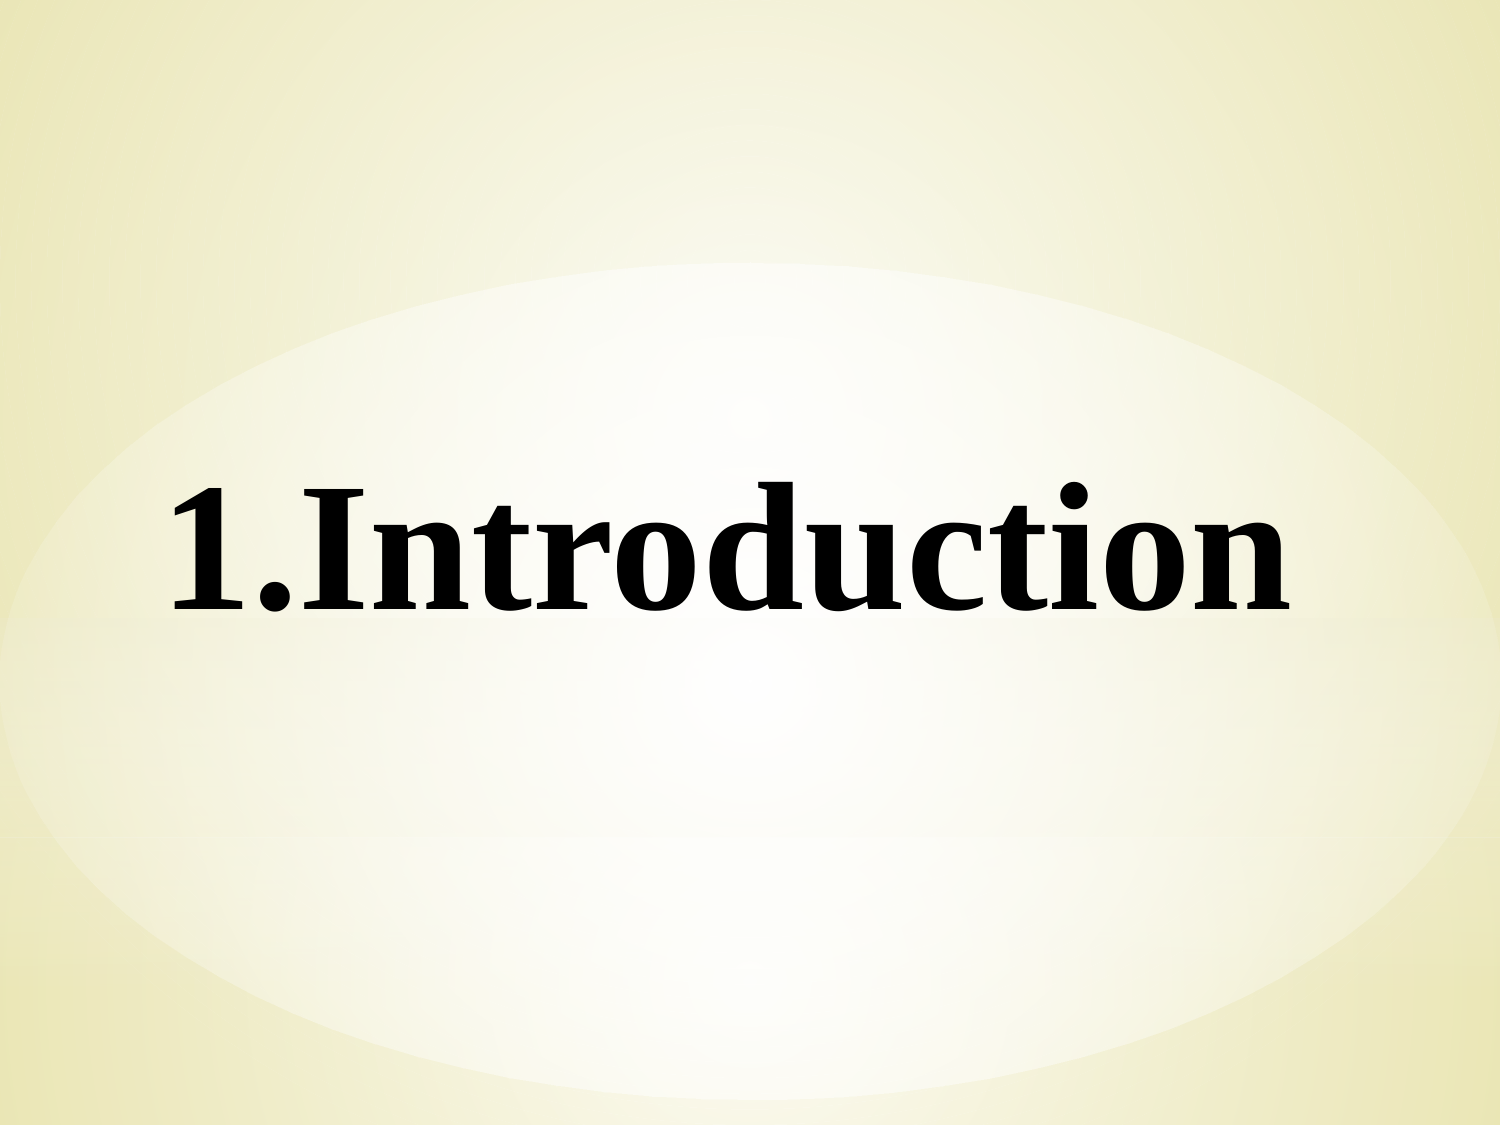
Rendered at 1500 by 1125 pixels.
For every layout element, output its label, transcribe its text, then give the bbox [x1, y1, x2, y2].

text_box 1.Introduction [145, 418, 1355, 654]
